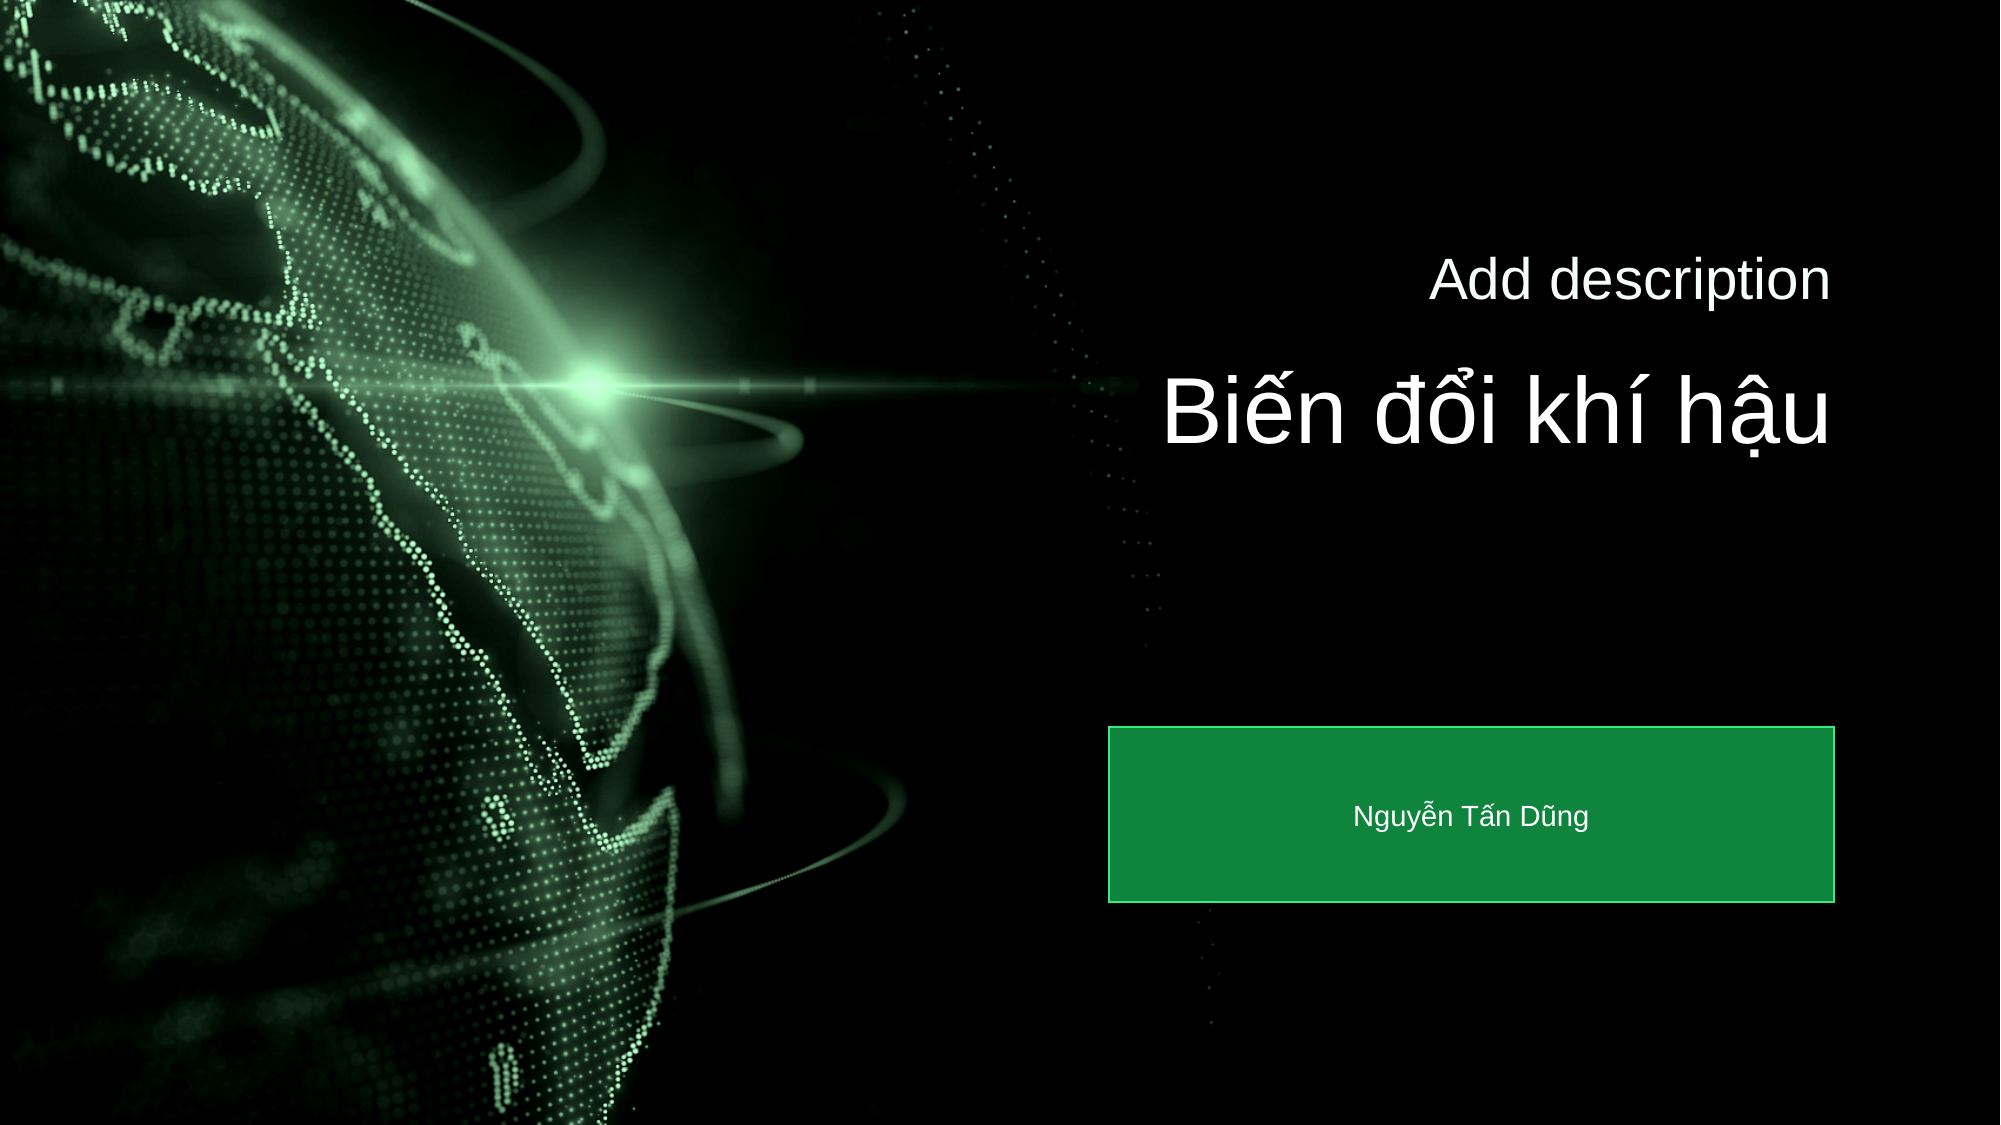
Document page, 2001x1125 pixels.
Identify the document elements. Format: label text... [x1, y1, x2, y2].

title Biến đổi khí hậu [709, 320, 1849, 816]
list Nguyễn Tấn Dũng [1108, 816, 1835, 903]
list Add description [708, 147, 1848, 319]
